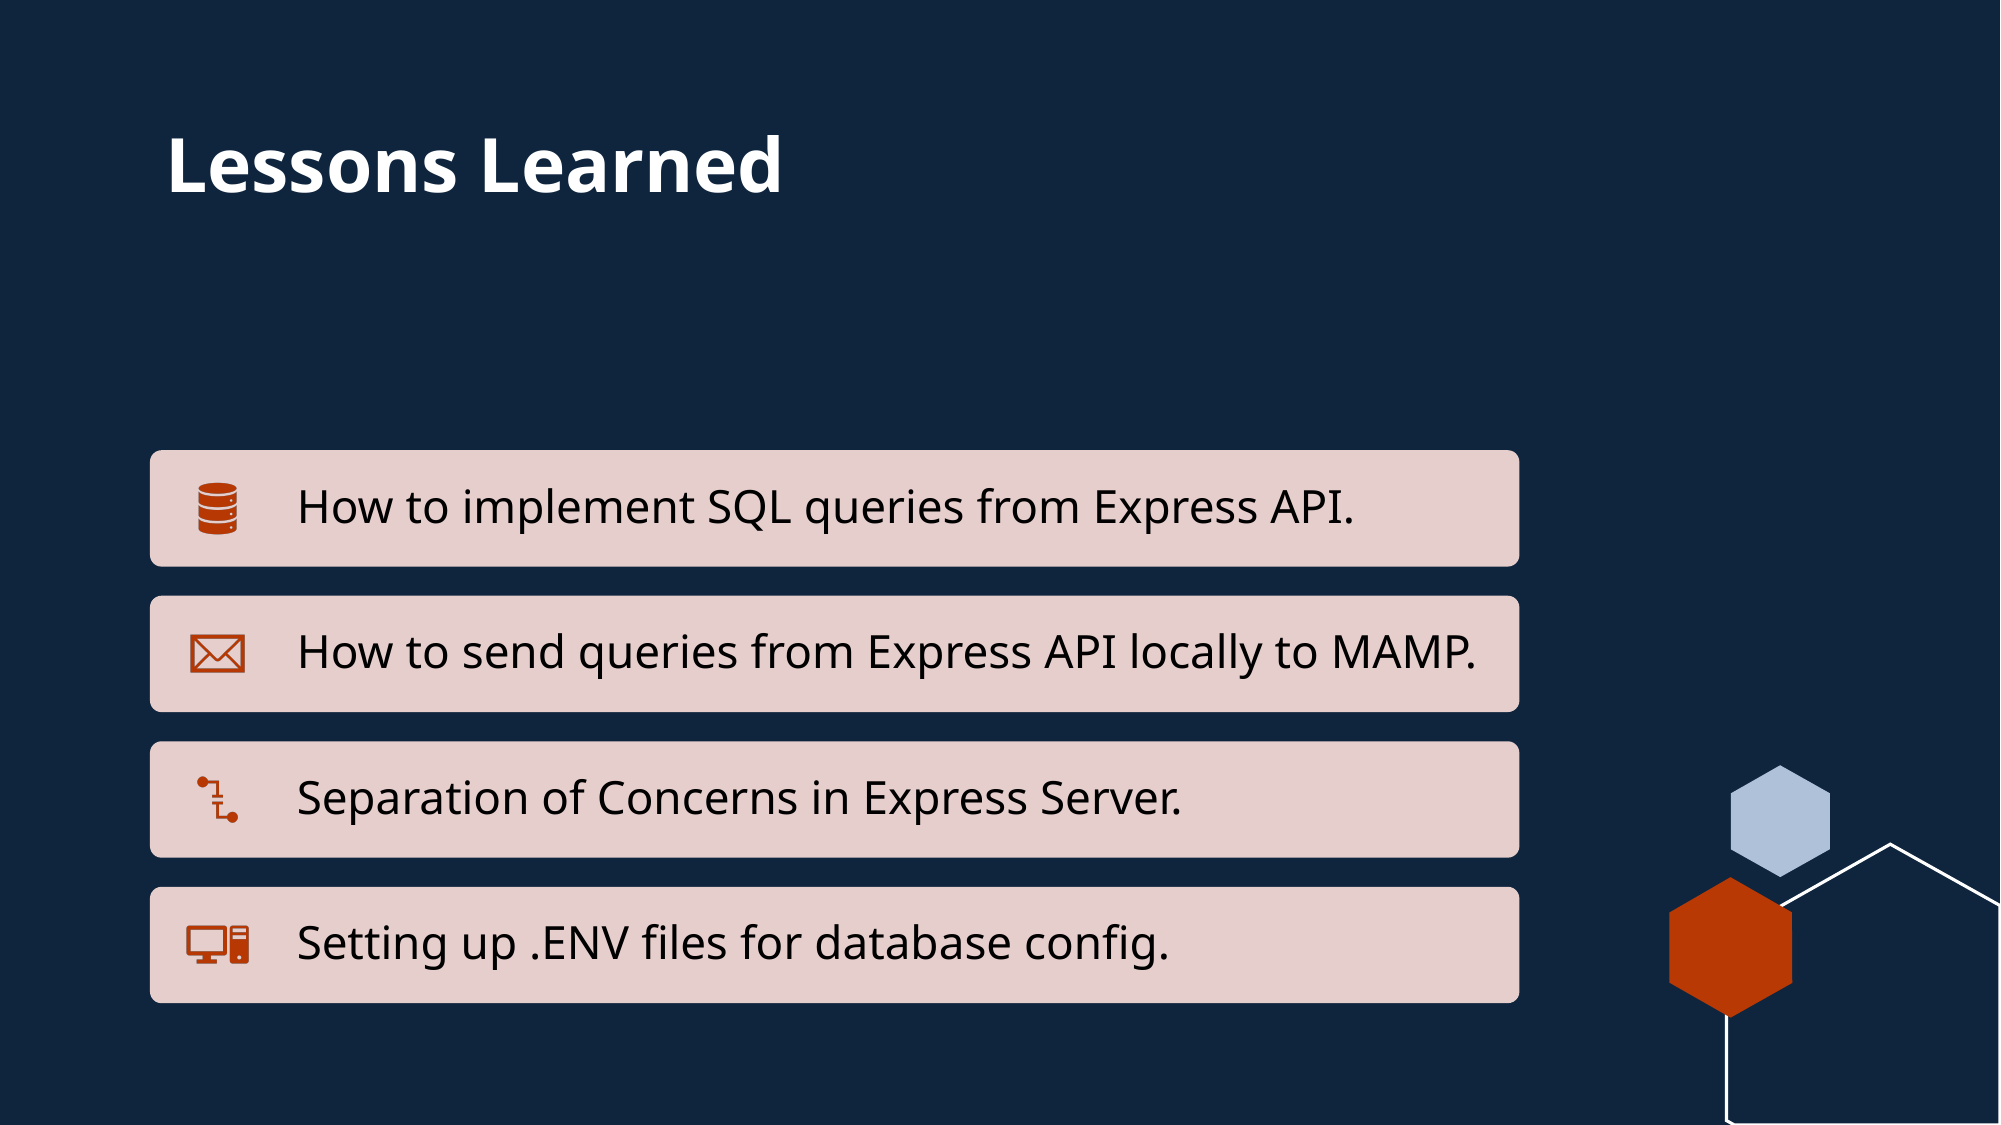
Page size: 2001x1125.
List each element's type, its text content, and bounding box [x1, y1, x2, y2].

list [149, 449, 1520, 1004]
title Lessons Learned [150, 120, 915, 405]
